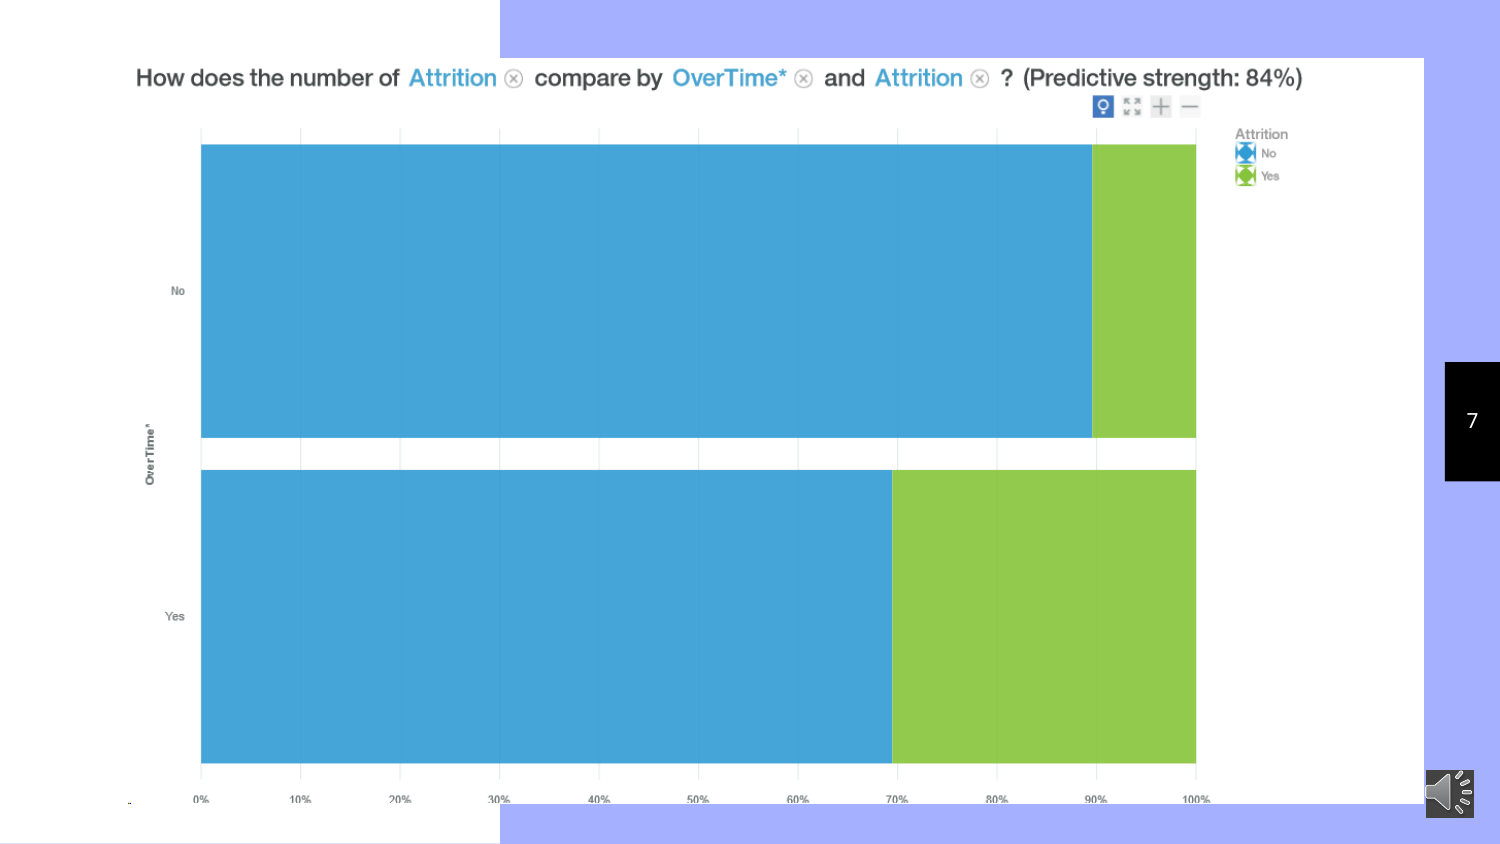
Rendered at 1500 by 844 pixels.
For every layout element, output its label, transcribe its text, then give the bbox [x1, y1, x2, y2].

picture [128, 57, 1476, 820]
slide_number 7 [1444, 362, 1500, 482]
